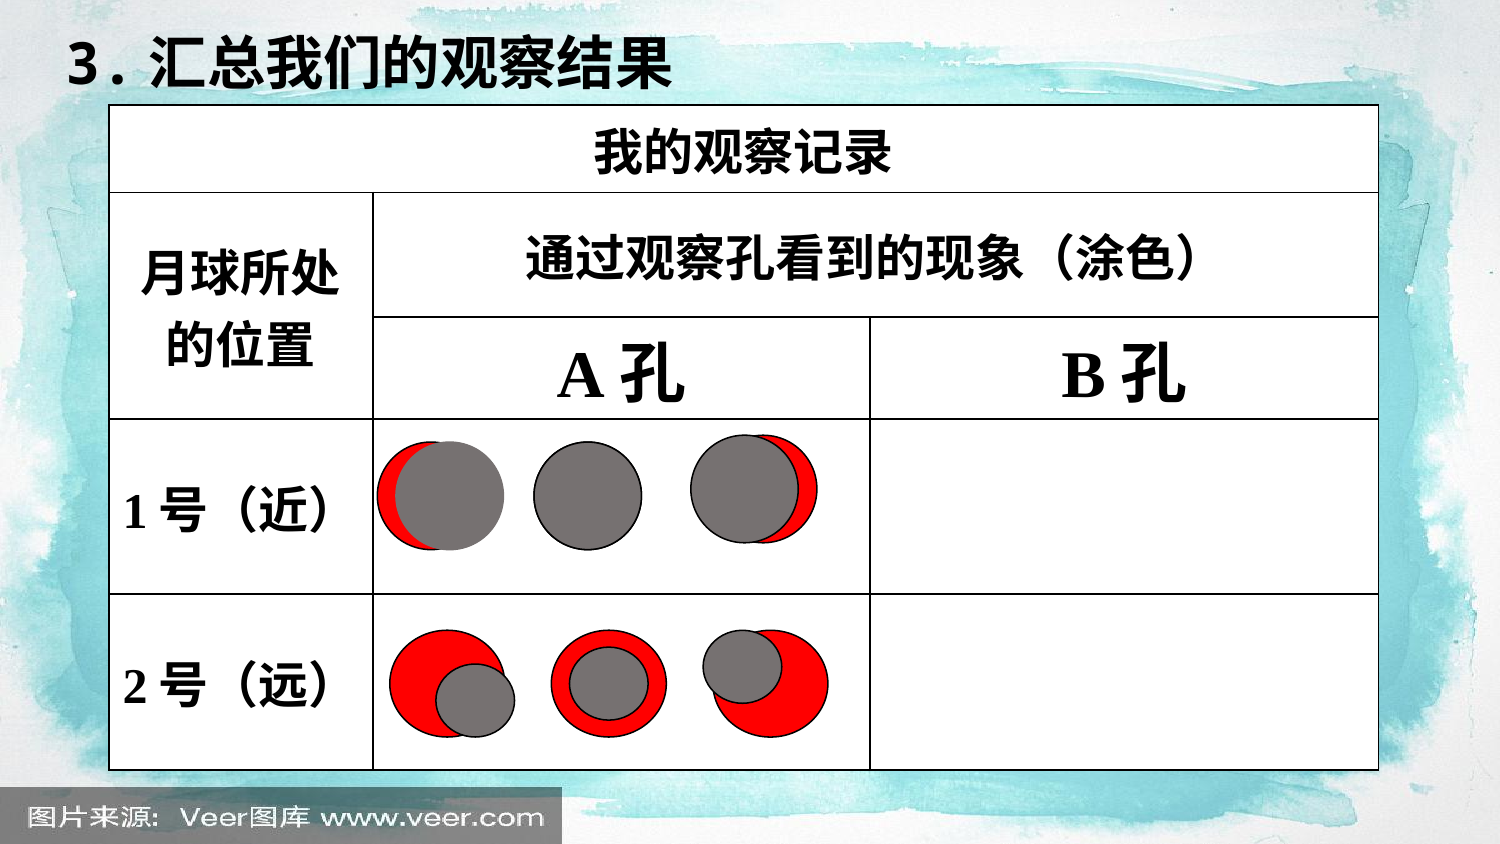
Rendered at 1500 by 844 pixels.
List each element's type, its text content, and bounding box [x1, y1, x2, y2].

picture [0, 0, 1500, 844]
table_cell [374, 595, 869, 769]
table_cell [374, 420, 869, 593]
table_cell 月球所处的位置 [110, 193, 372, 418]
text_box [534, 441, 642, 550]
table_header 我的观察记录 [110, 106, 1378, 192]
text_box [703, 630, 828, 737]
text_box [377, 441, 504, 550]
table_cell [871, 595, 1378, 769]
table_cell B孔 [871, 318, 1378, 418]
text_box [551, 630, 667, 737]
text_box 3.汇总我们的观察结果 [50, 18, 723, 104]
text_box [690, 435, 817, 543]
table_cell A孔 [374, 318, 869, 418]
table_cell [871, 420, 1378, 593]
table_cell 1号（近） [110, 420, 372, 593]
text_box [389, 630, 515, 737]
table_cell 2号（远） [110, 595, 372, 769]
table_cell 通过观察孔看到的现象（涂色） [374, 193, 1378, 316]
